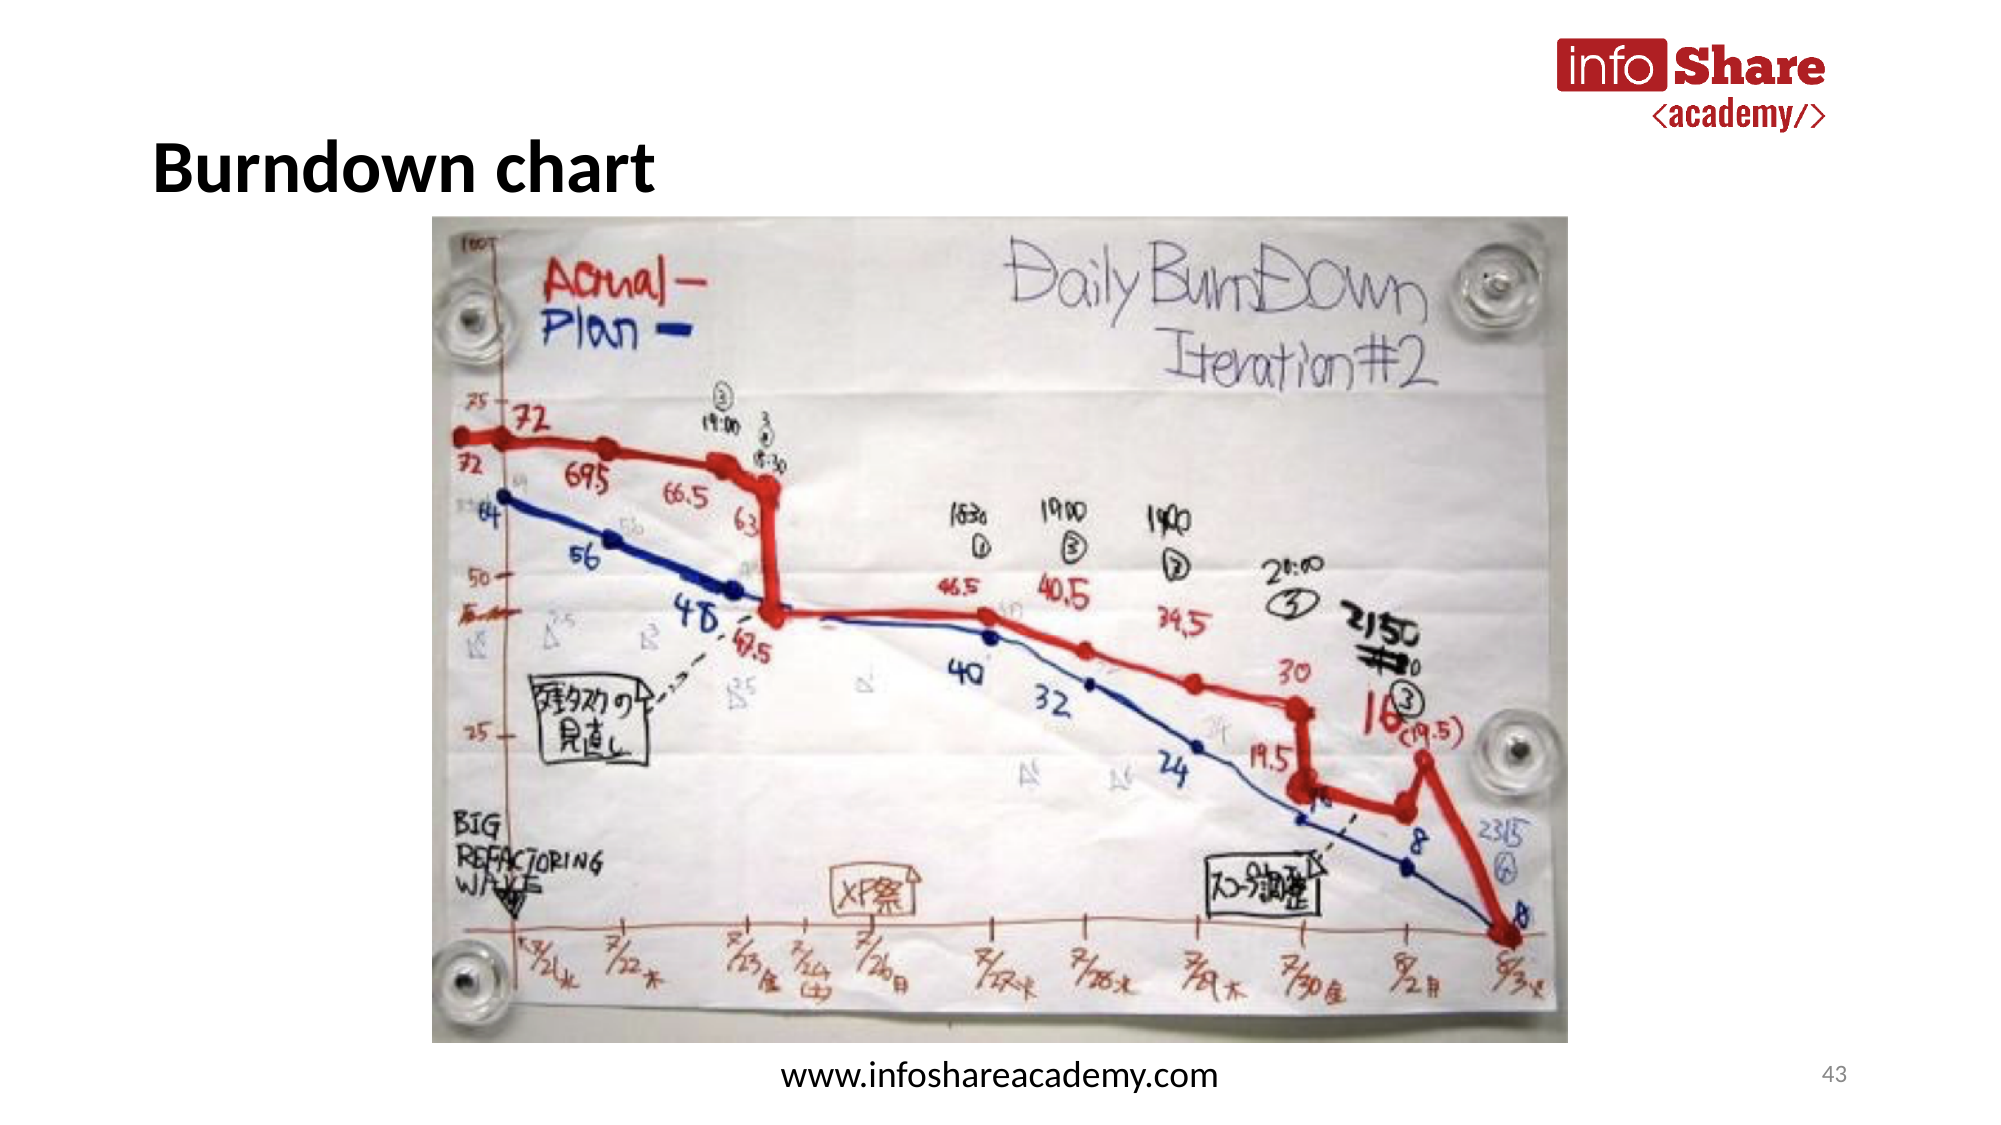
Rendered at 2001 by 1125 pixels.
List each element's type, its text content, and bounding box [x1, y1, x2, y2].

footer www.infoshareacademy.com [662, 1052, 1338, 1103]
picture [432, 216, 1568, 1043]
title Burndown chart [137, 59, 1863, 278]
picture [1516, 0, 1865, 174]
slide_number 43 [1412, 1042, 1863, 1103]
